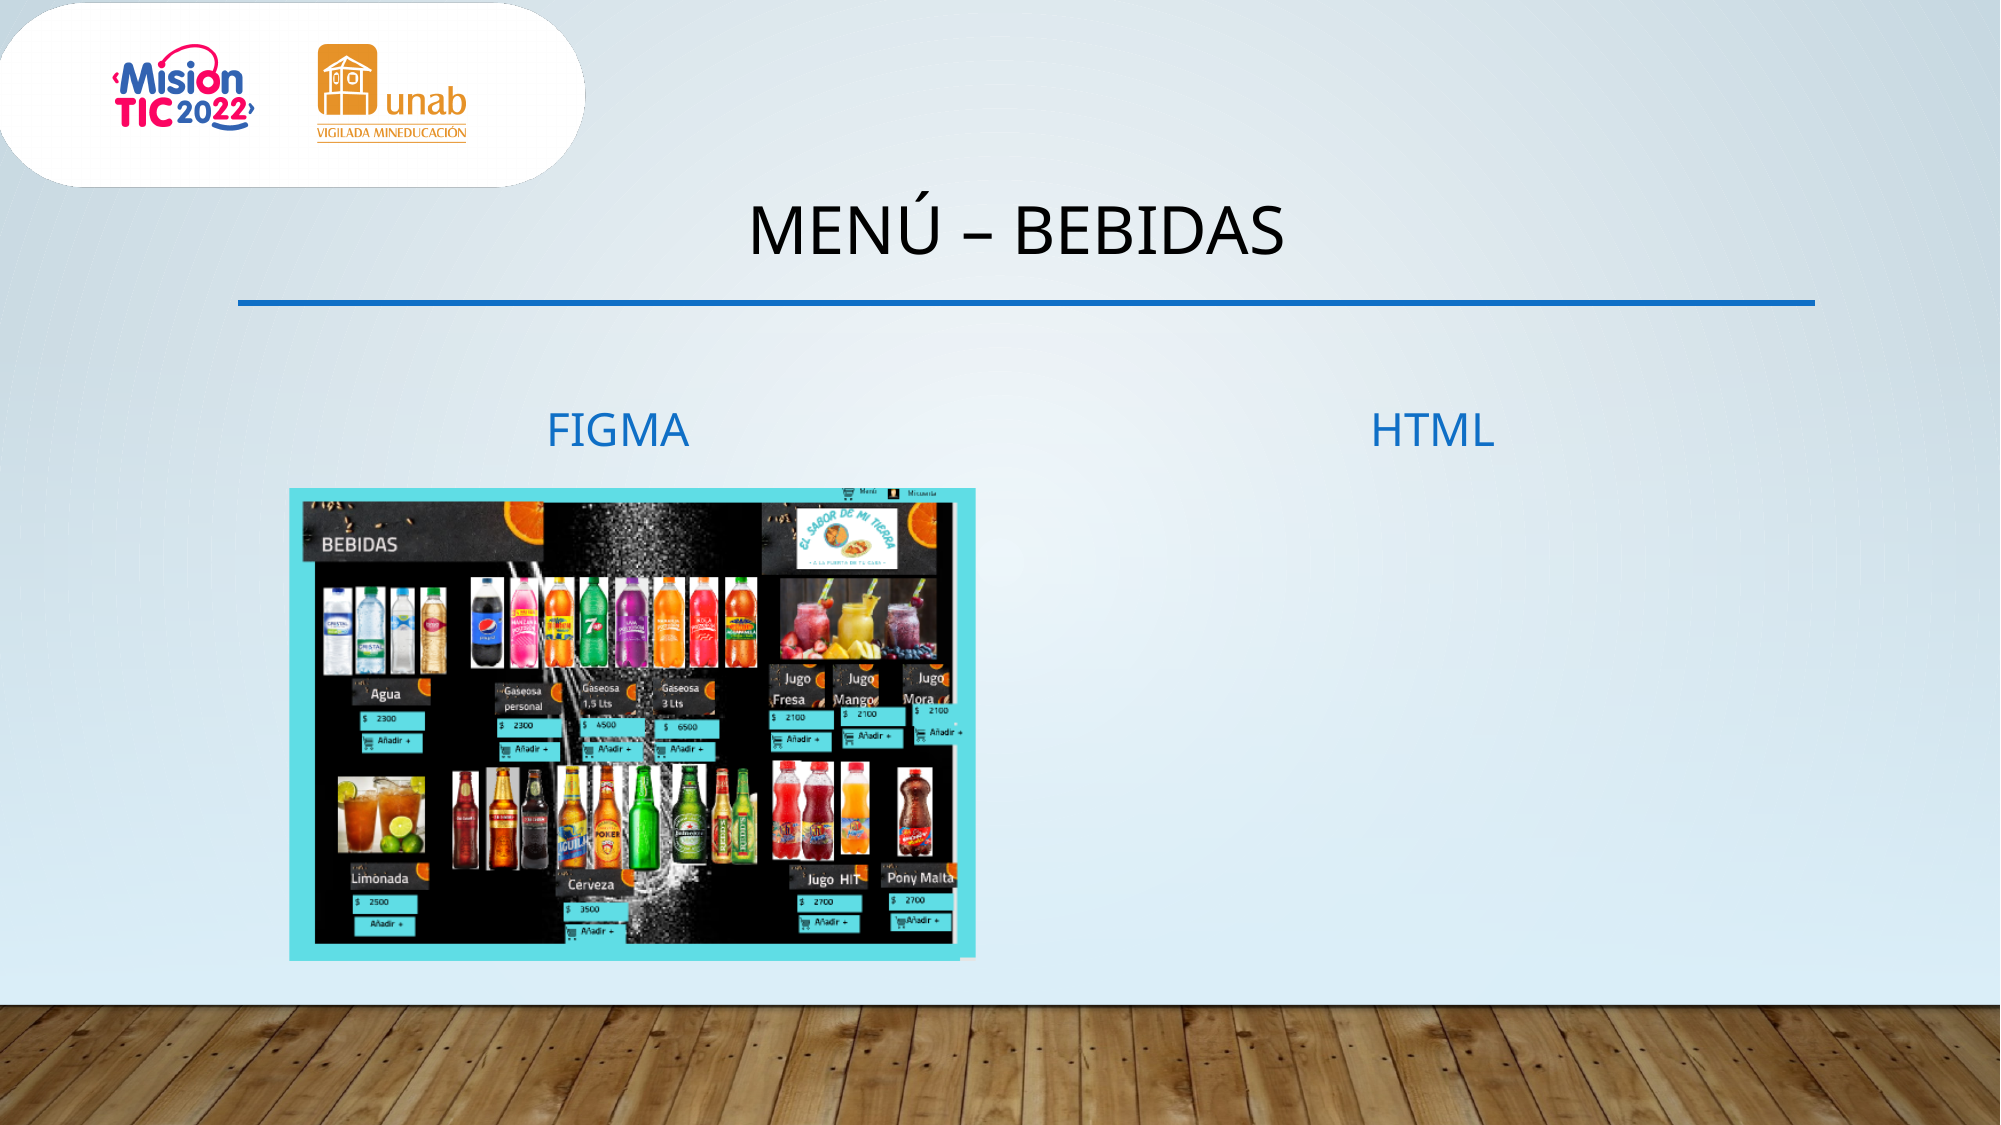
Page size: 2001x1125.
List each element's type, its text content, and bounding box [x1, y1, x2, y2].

picture [0, 1005, 2000, 1125]
title Menú – bebidas [237, 190, 1814, 306]
picture [0, 0, 596, 191]
list html [1051, 331, 1814, 464]
list Figma [237, 331, 1000, 463]
picture [289, 488, 976, 961]
